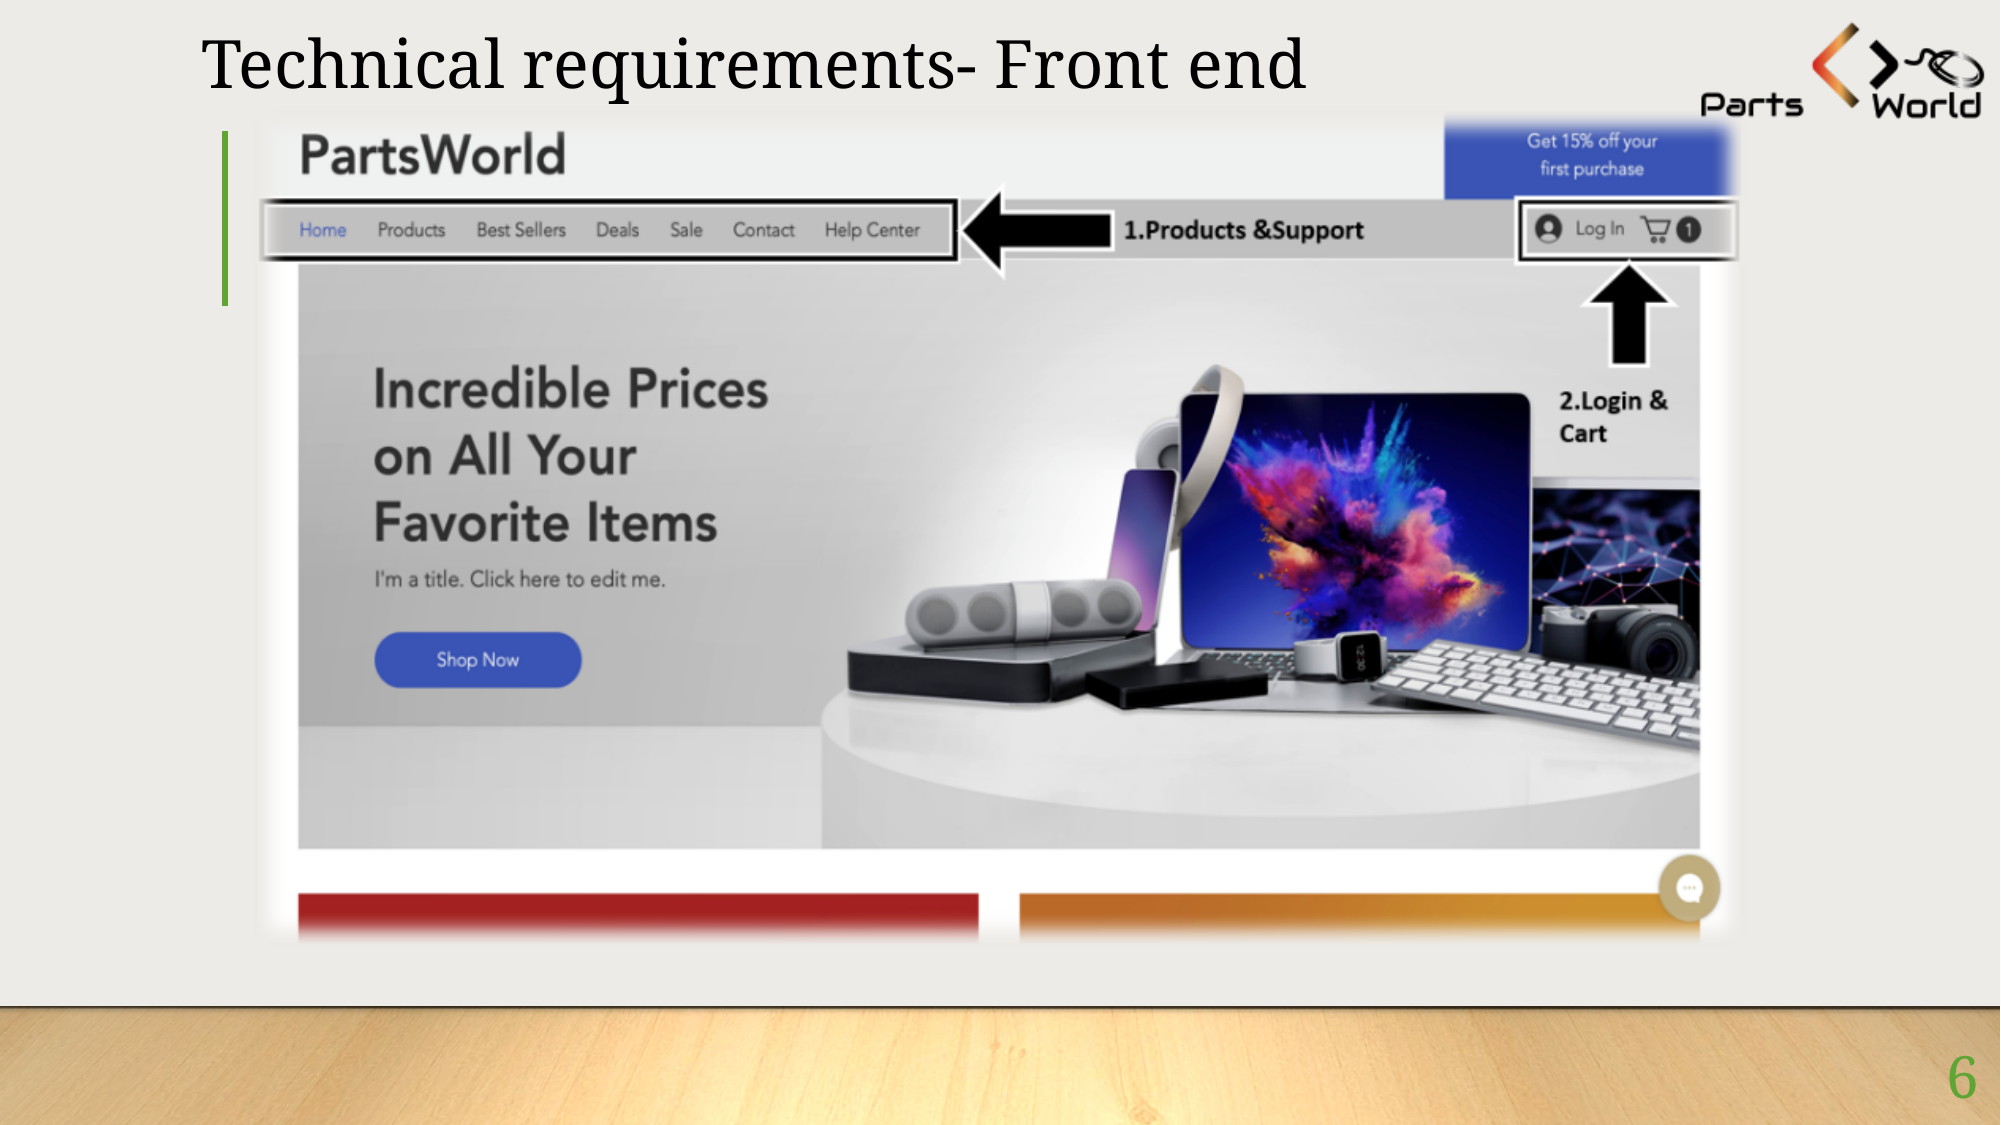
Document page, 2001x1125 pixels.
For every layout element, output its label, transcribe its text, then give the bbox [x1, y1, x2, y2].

title Technical requirements- Front end [186, 0, 1686, 111]
picture [0, 1006, 2000, 1125]
slide_number 6 [1861, 1032, 1995, 1116]
picture [253, 0, 2000, 947]
